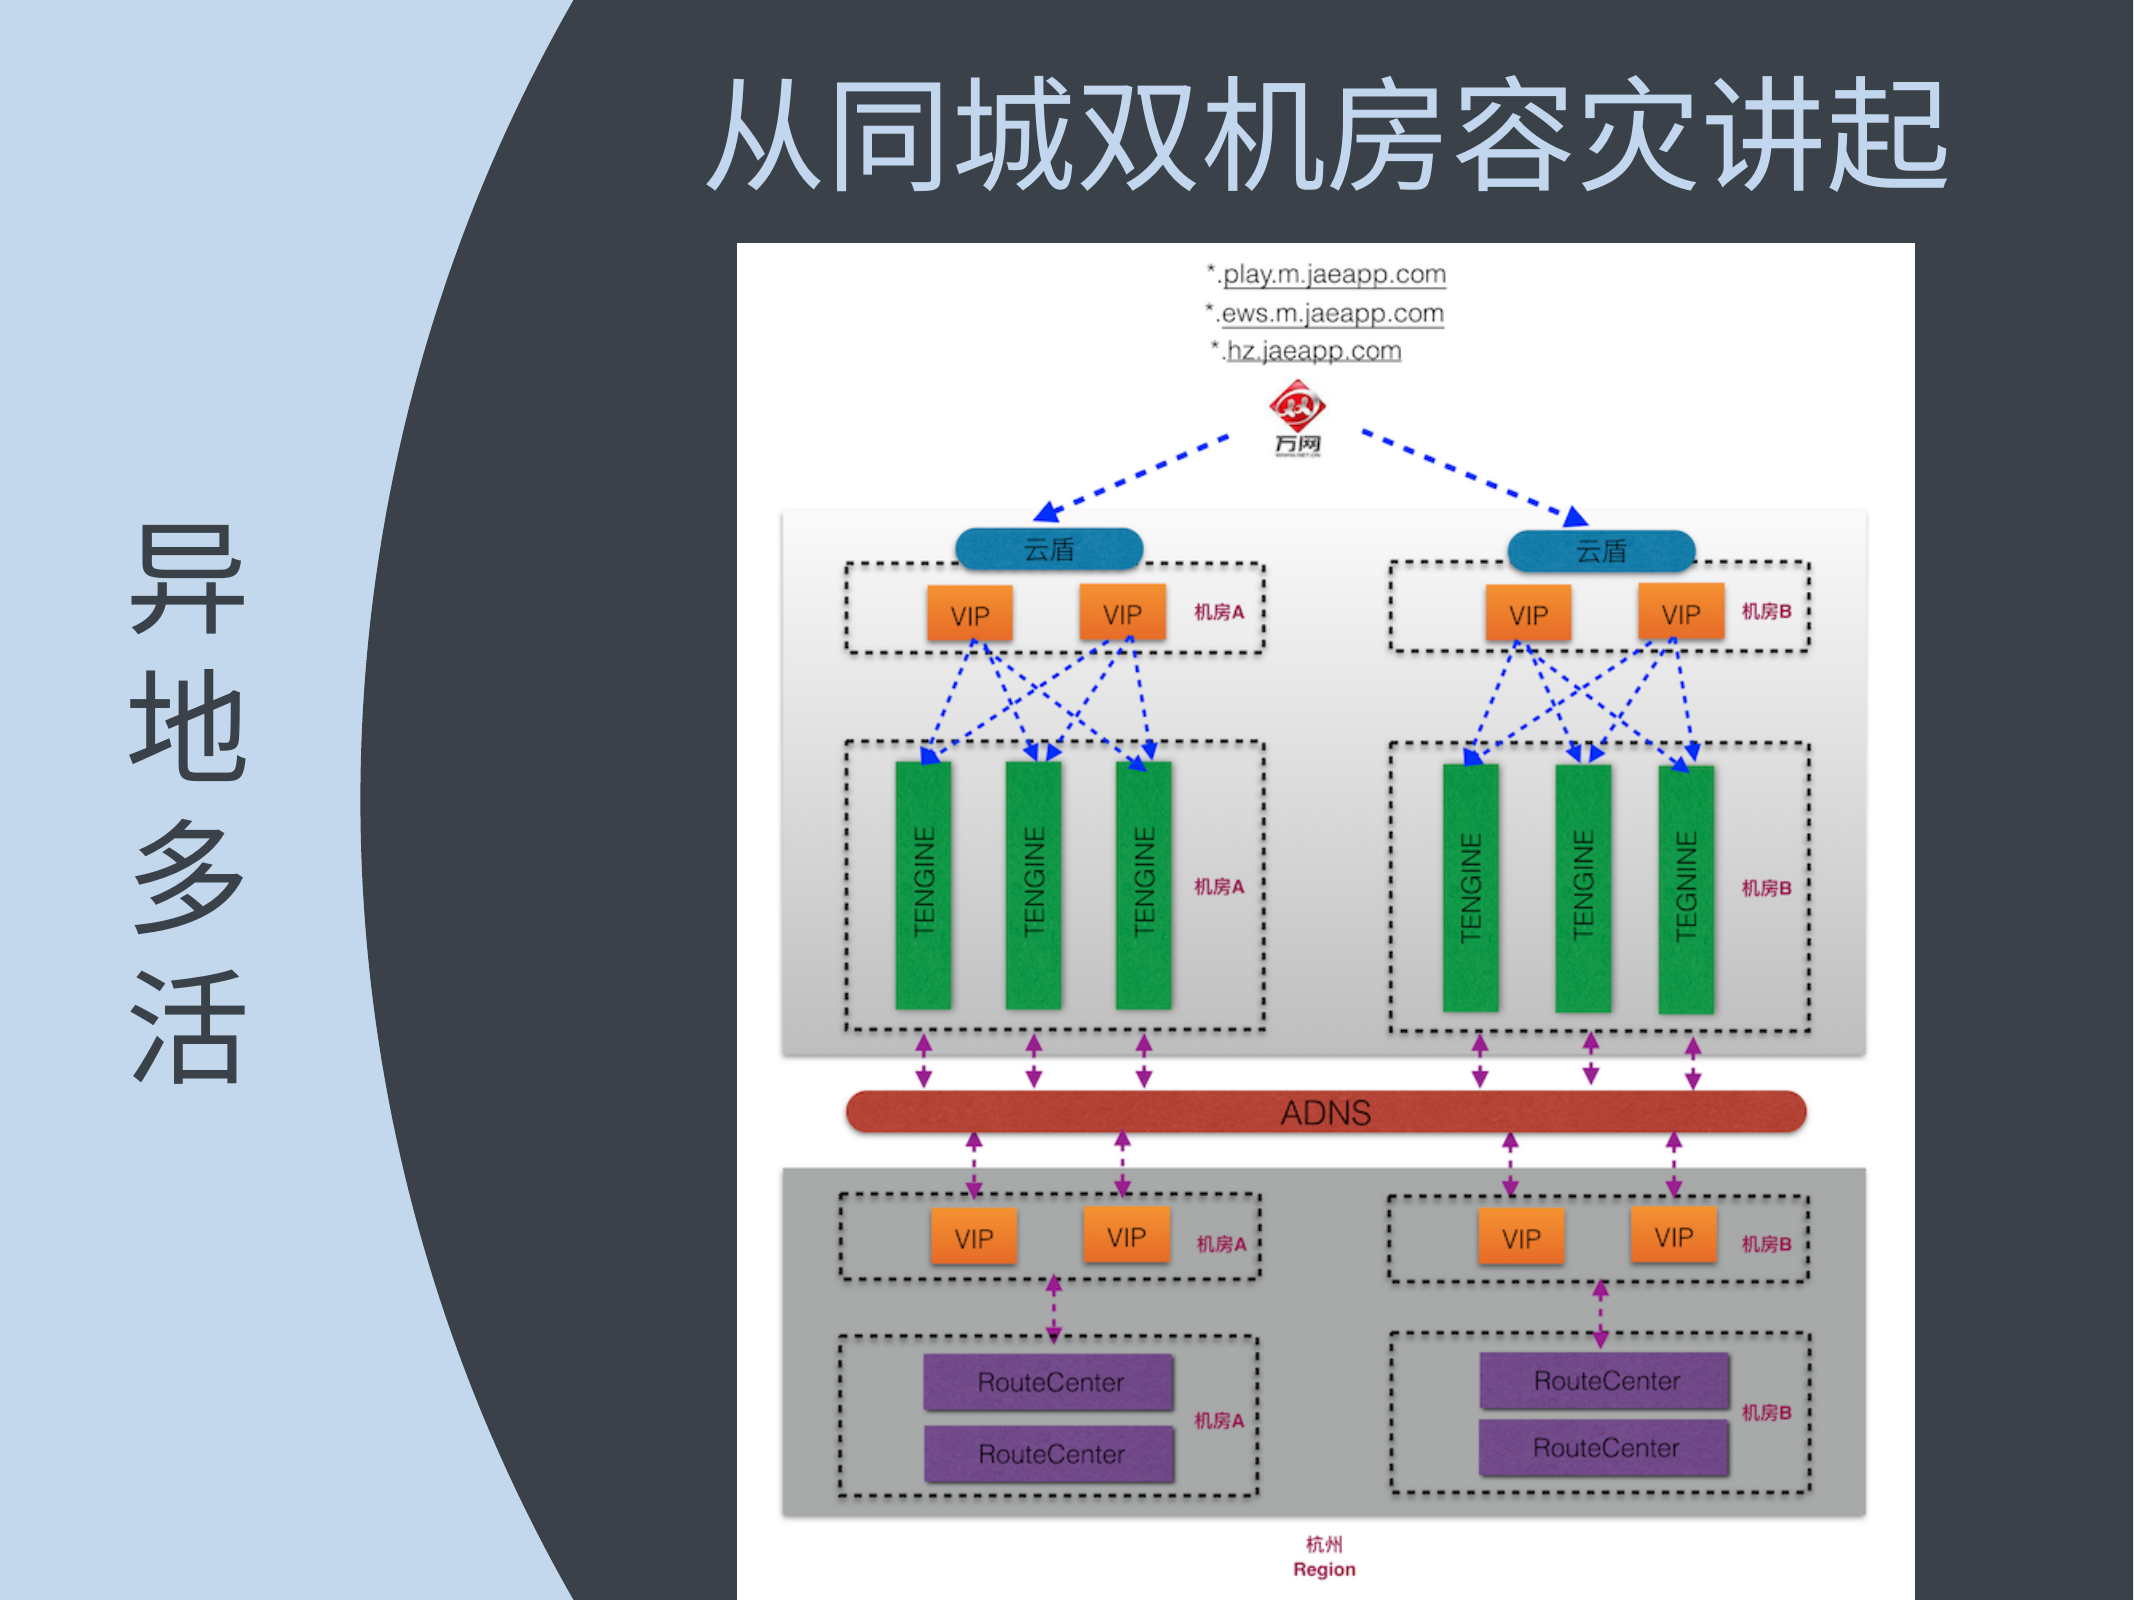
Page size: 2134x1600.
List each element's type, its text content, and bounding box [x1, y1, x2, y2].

picture [736, 243, 1916, 1600]
text_box 异地多活 [93, 491, 282, 1109]
text_box [360, 0, 2134, 1600]
text_box 从同城双机房容灾讲起 [692, 47, 1960, 215]
